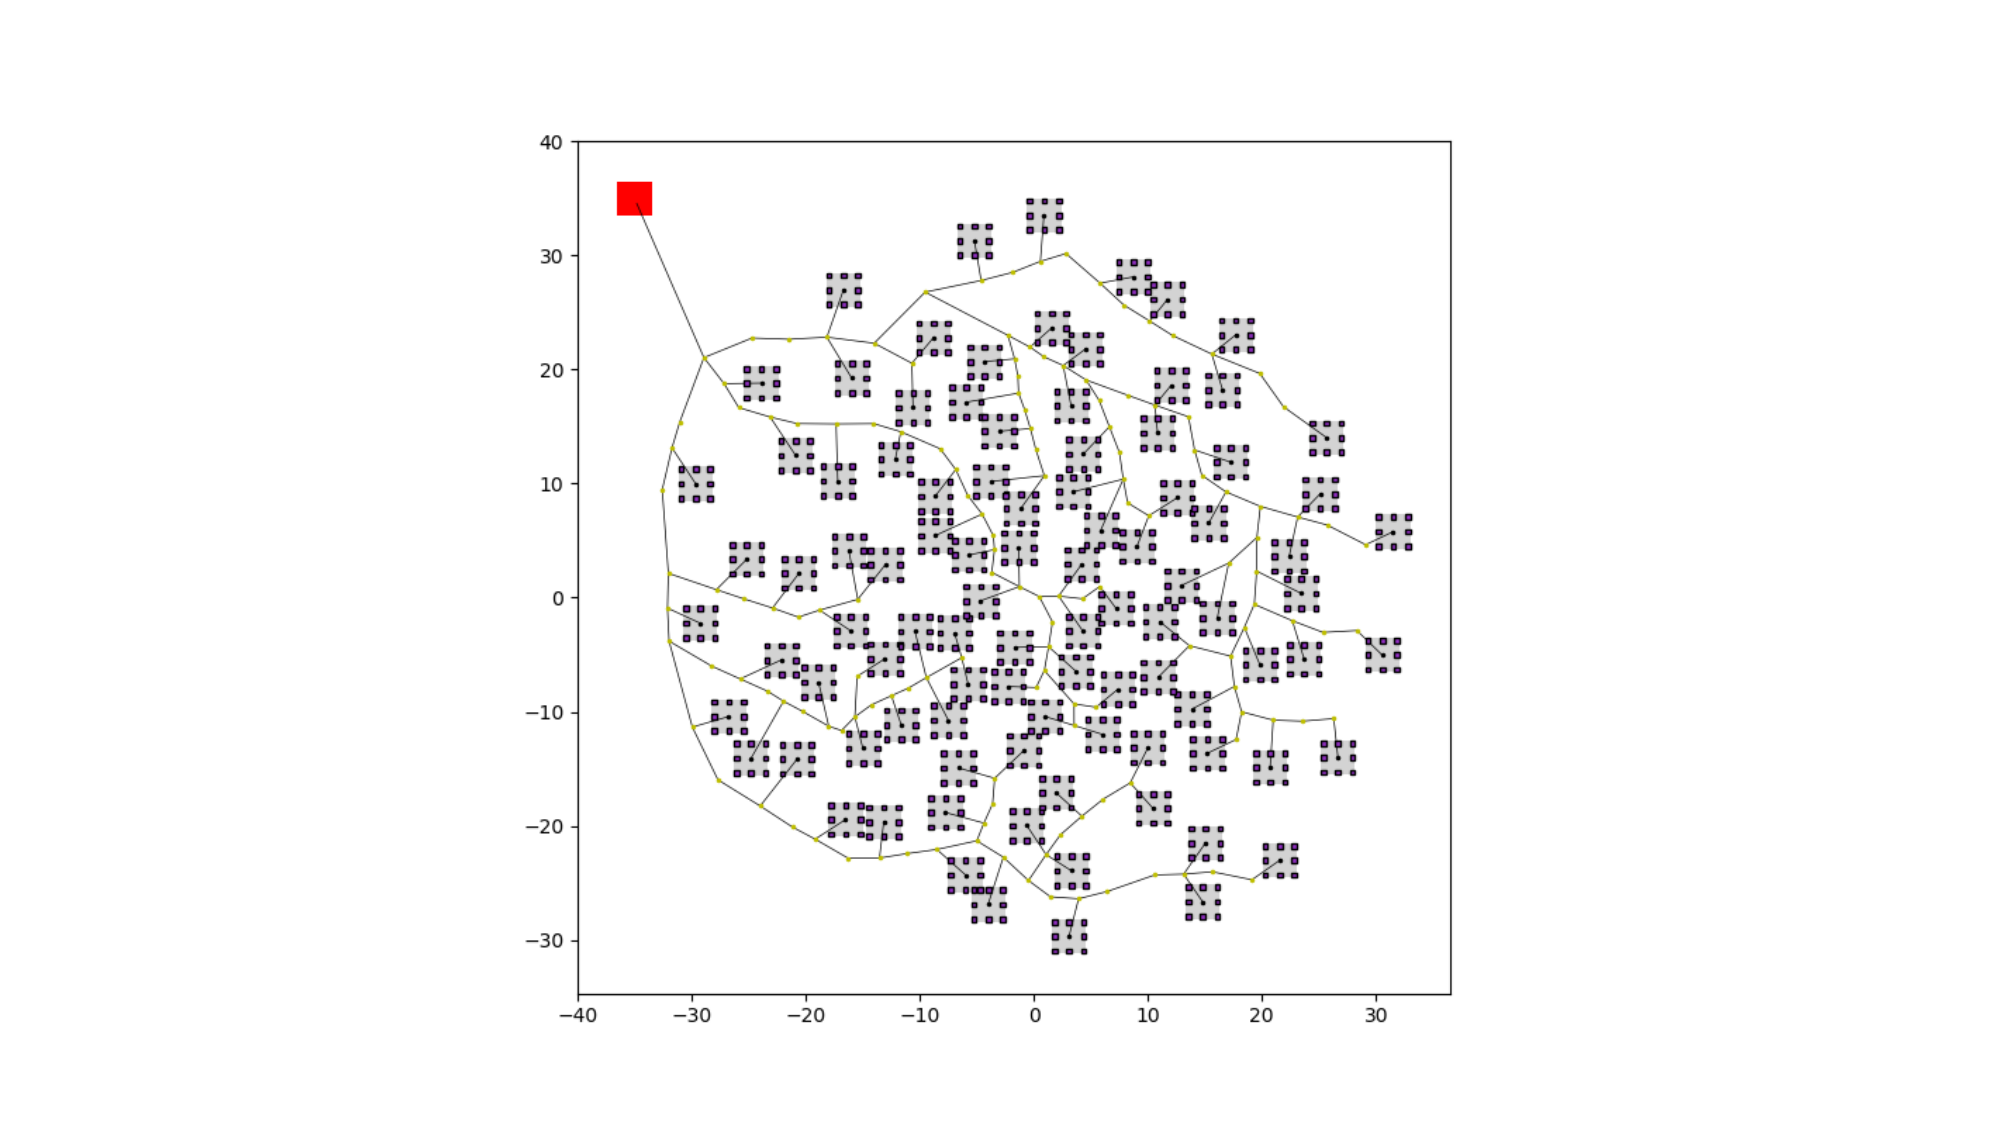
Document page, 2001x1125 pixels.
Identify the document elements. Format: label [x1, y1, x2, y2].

picture [437, 0, 1563, 1125]
